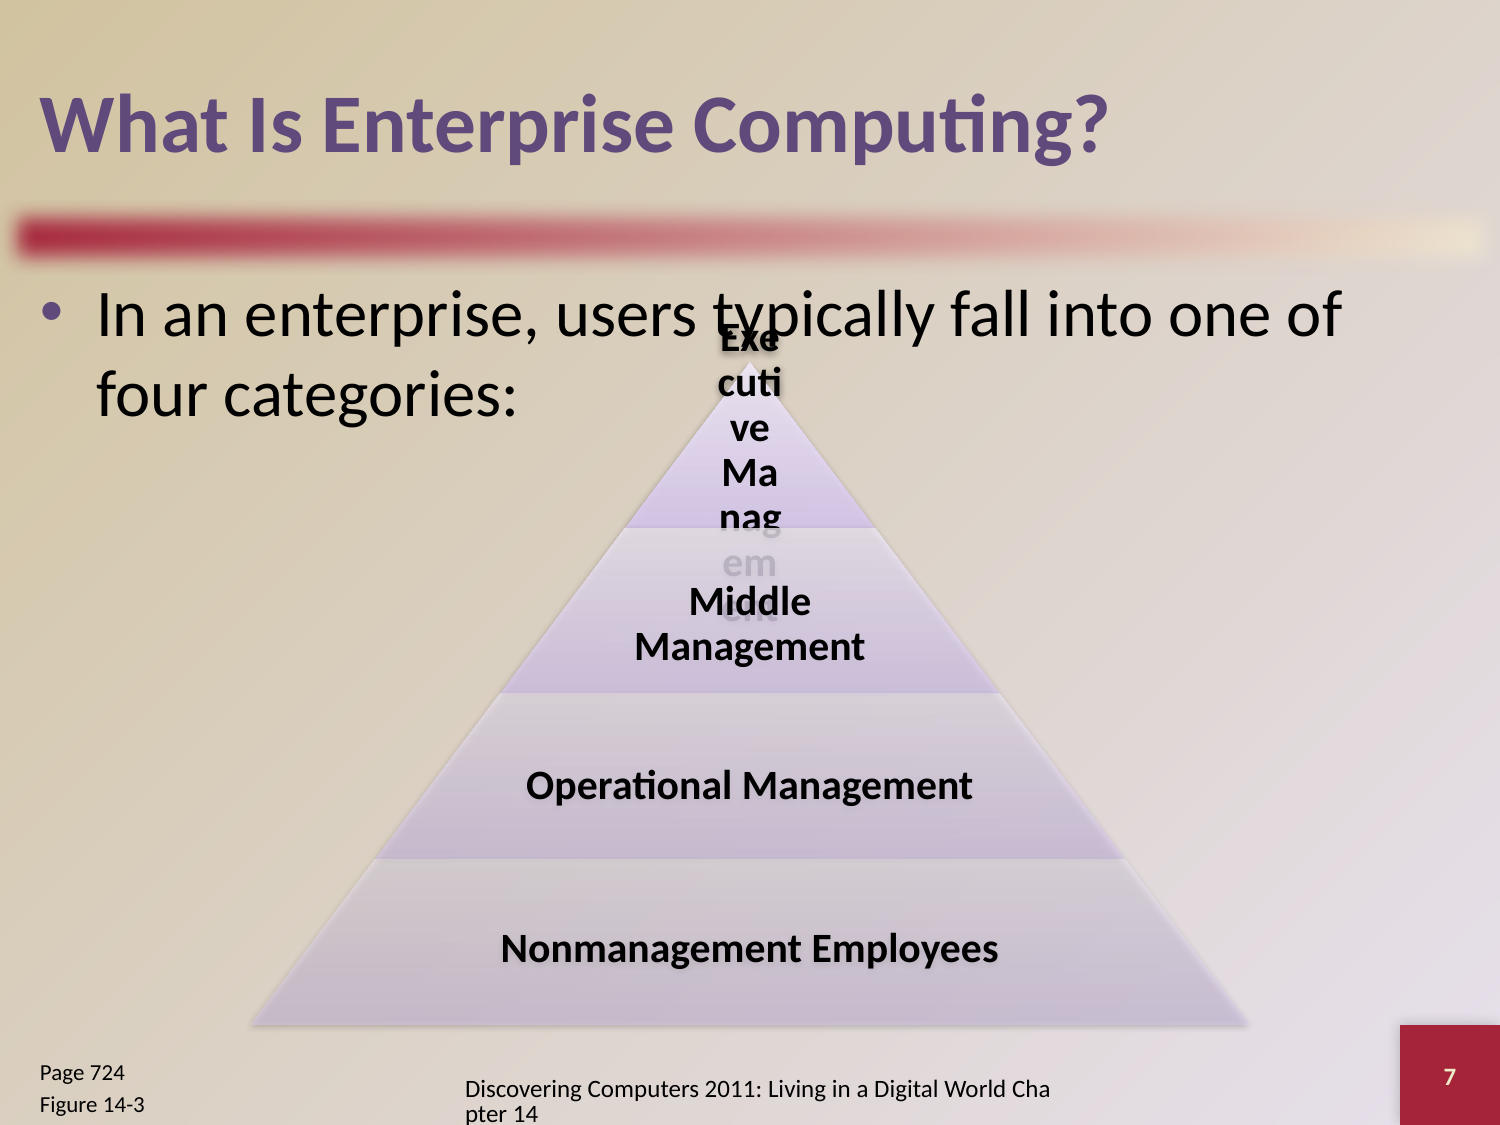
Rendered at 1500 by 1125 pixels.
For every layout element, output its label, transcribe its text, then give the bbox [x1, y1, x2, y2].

list In an enterprise, users typically fall into one of four categories: [24, 262, 1475, 1025]
title What Is Enterprise Computing? [24, 24, 1475, 213]
list Page 724 Figure 14-3 [24, 1050, 300, 1125]
footer Discovering Computers 2011: Living in a Digital World Chapter 14 [450, 1050, 1075, 1125]
slide_number 7 [1400, 1025, 1500, 1125]
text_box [249, 362, 1251, 1026]
